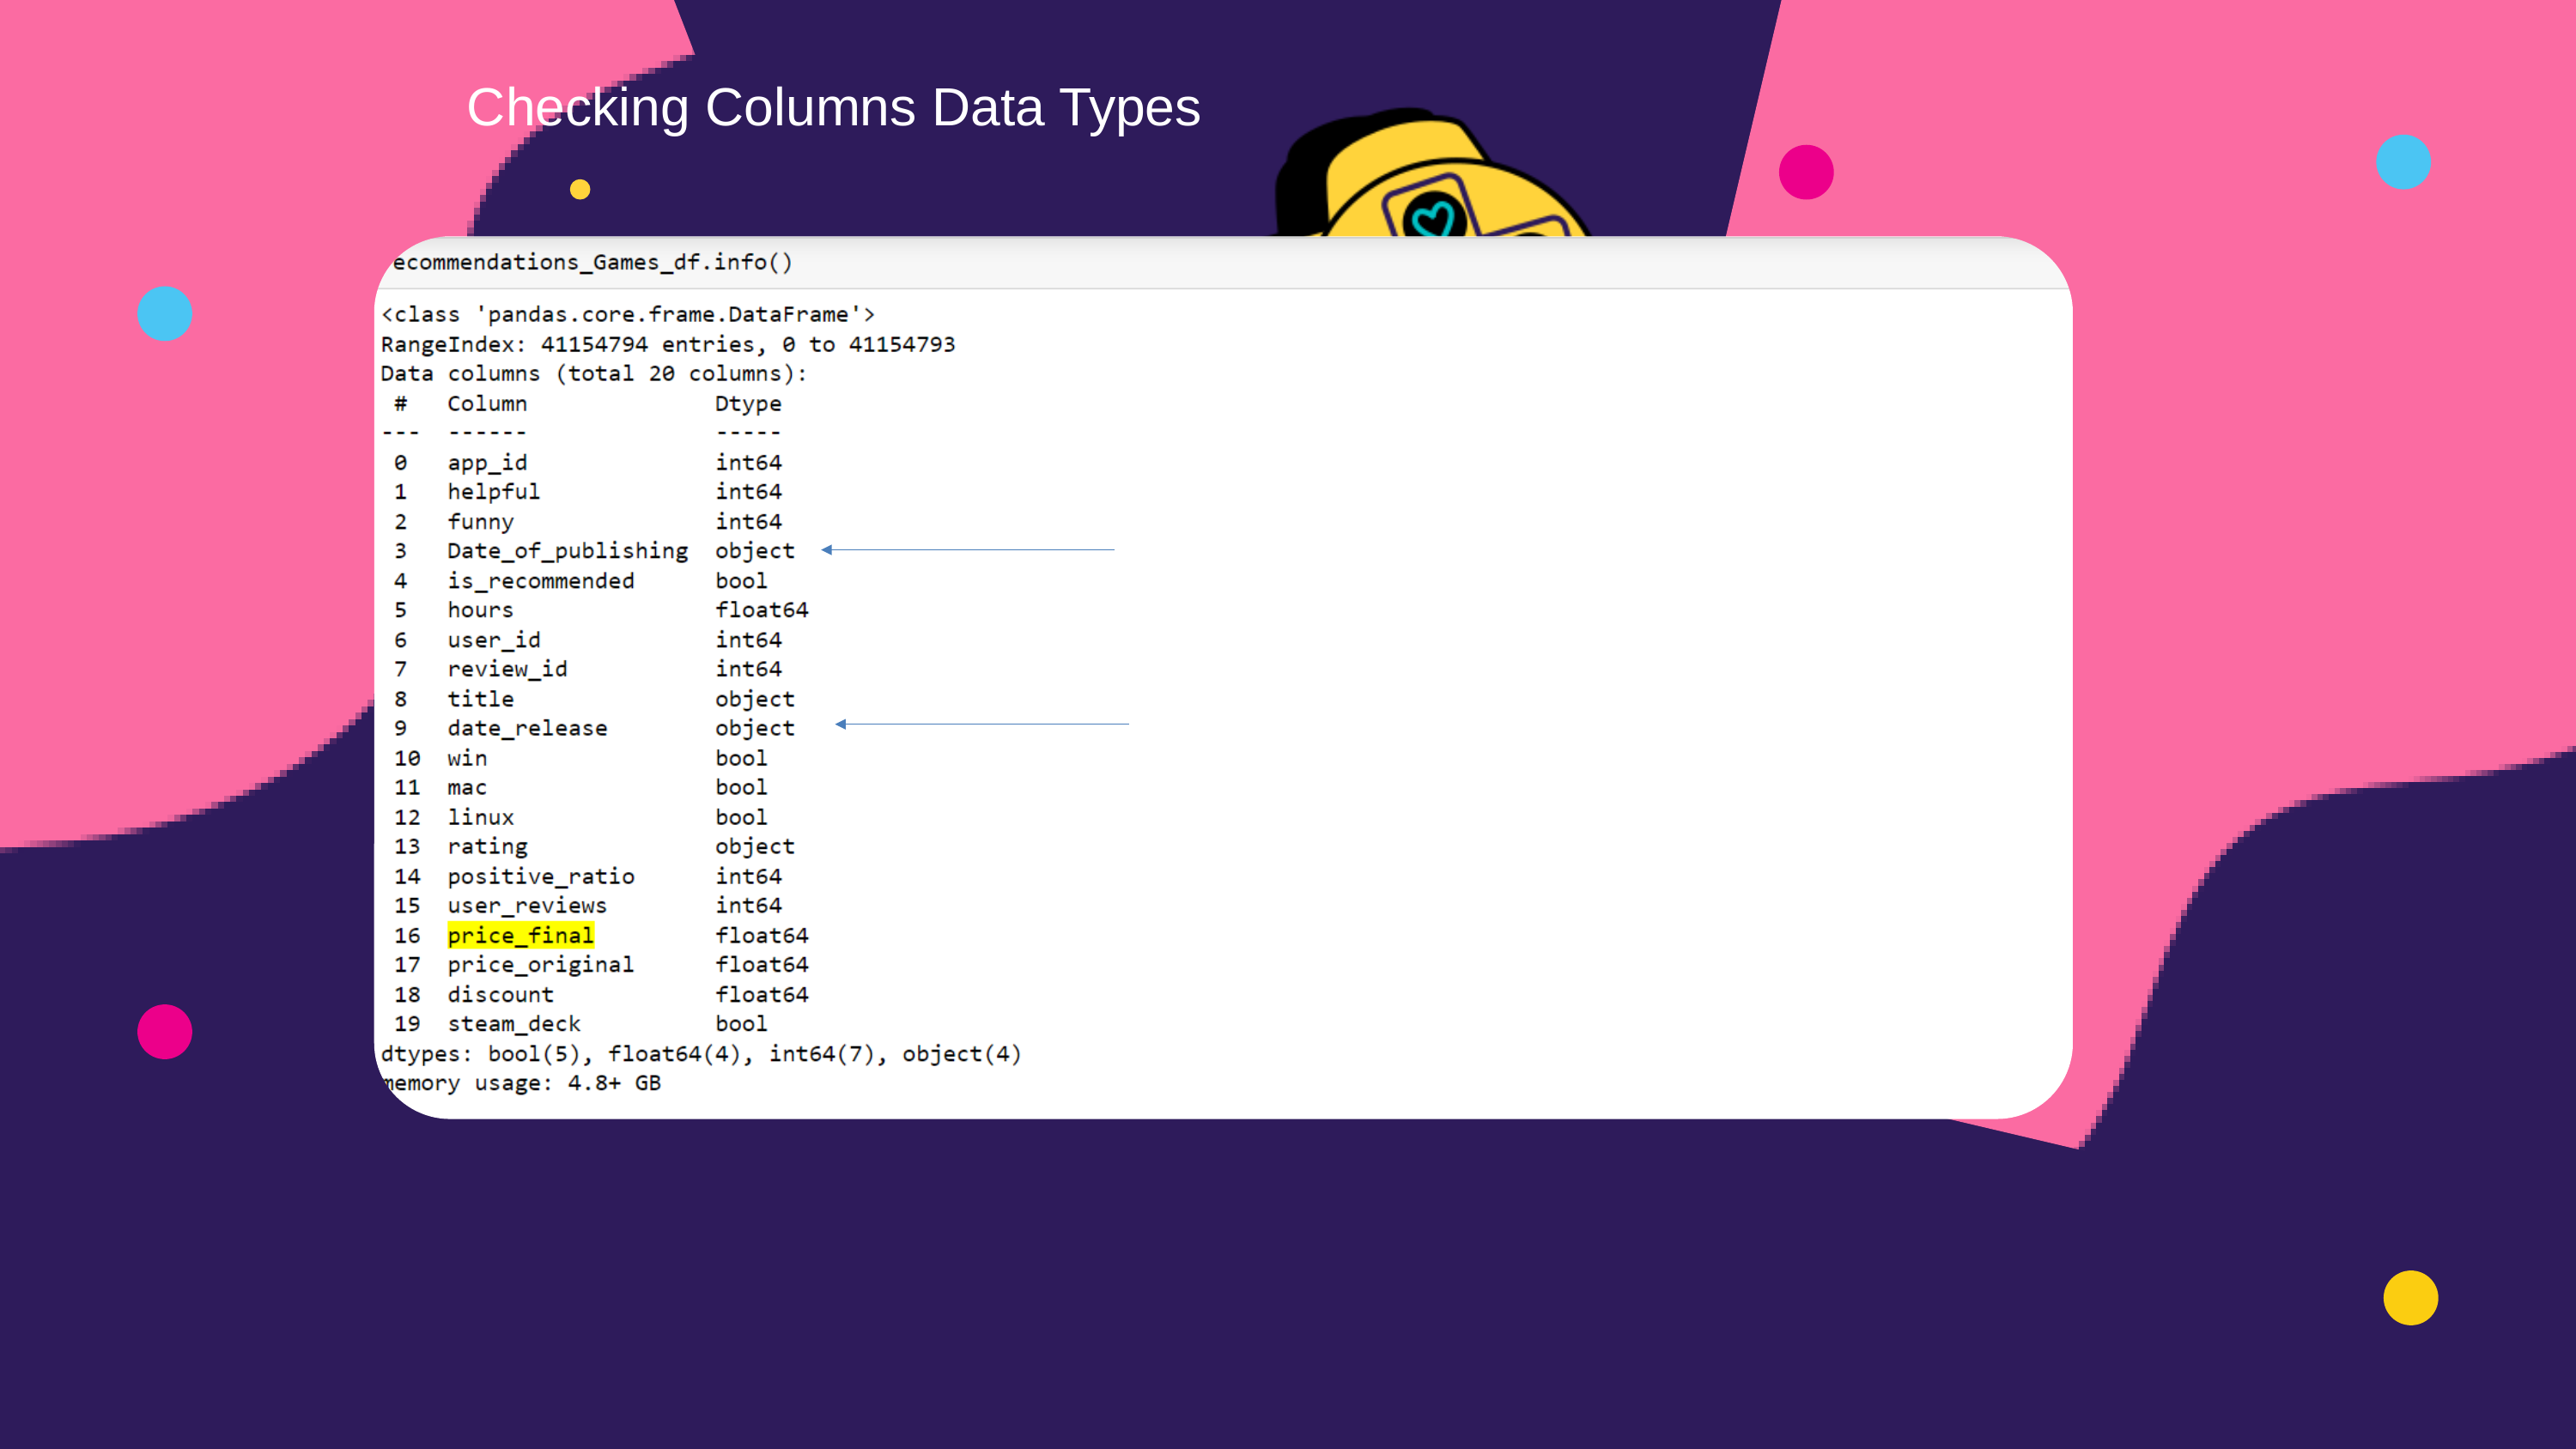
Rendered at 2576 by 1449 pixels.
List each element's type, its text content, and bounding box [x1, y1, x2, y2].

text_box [1778, 144, 1834, 200]
picture [374, 236, 2074, 1119]
text_box [0, 0, 765, 1297]
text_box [137, 1003, 193, 1060]
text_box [137, 286, 193, 342]
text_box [2376, 134, 2432, 190]
text_box Checking Columns Data Types [137, 52, 1533, 136]
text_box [569, 179, 591, 200]
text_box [2383, 1270, 2439, 1326]
text_box [783, 105, 1698, 233]
text_box [1726, 0, 2576, 1267]
